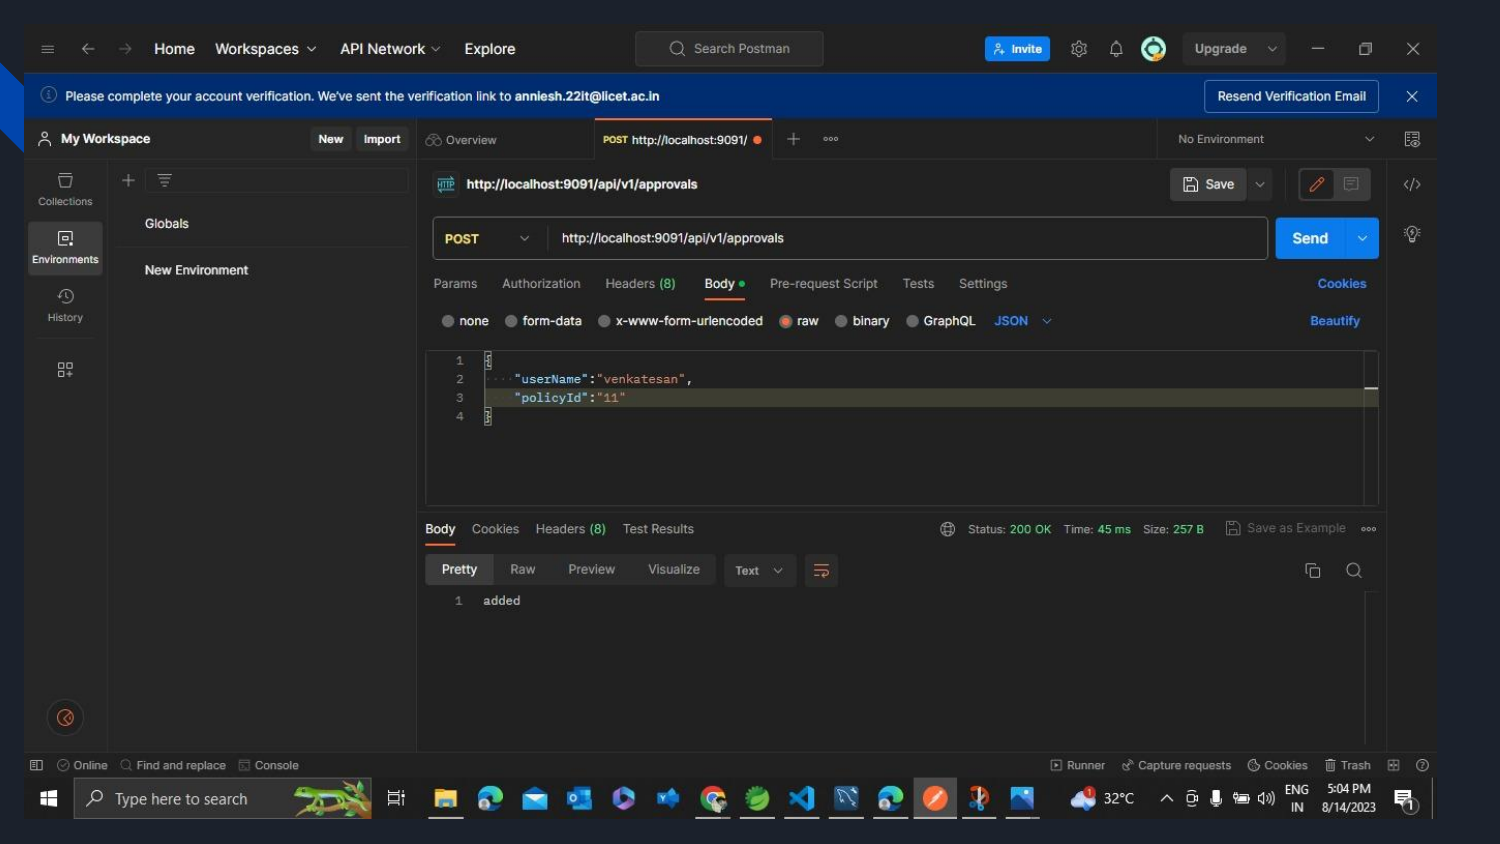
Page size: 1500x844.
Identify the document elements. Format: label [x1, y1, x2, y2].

picture [24, 24, 1437, 819]
